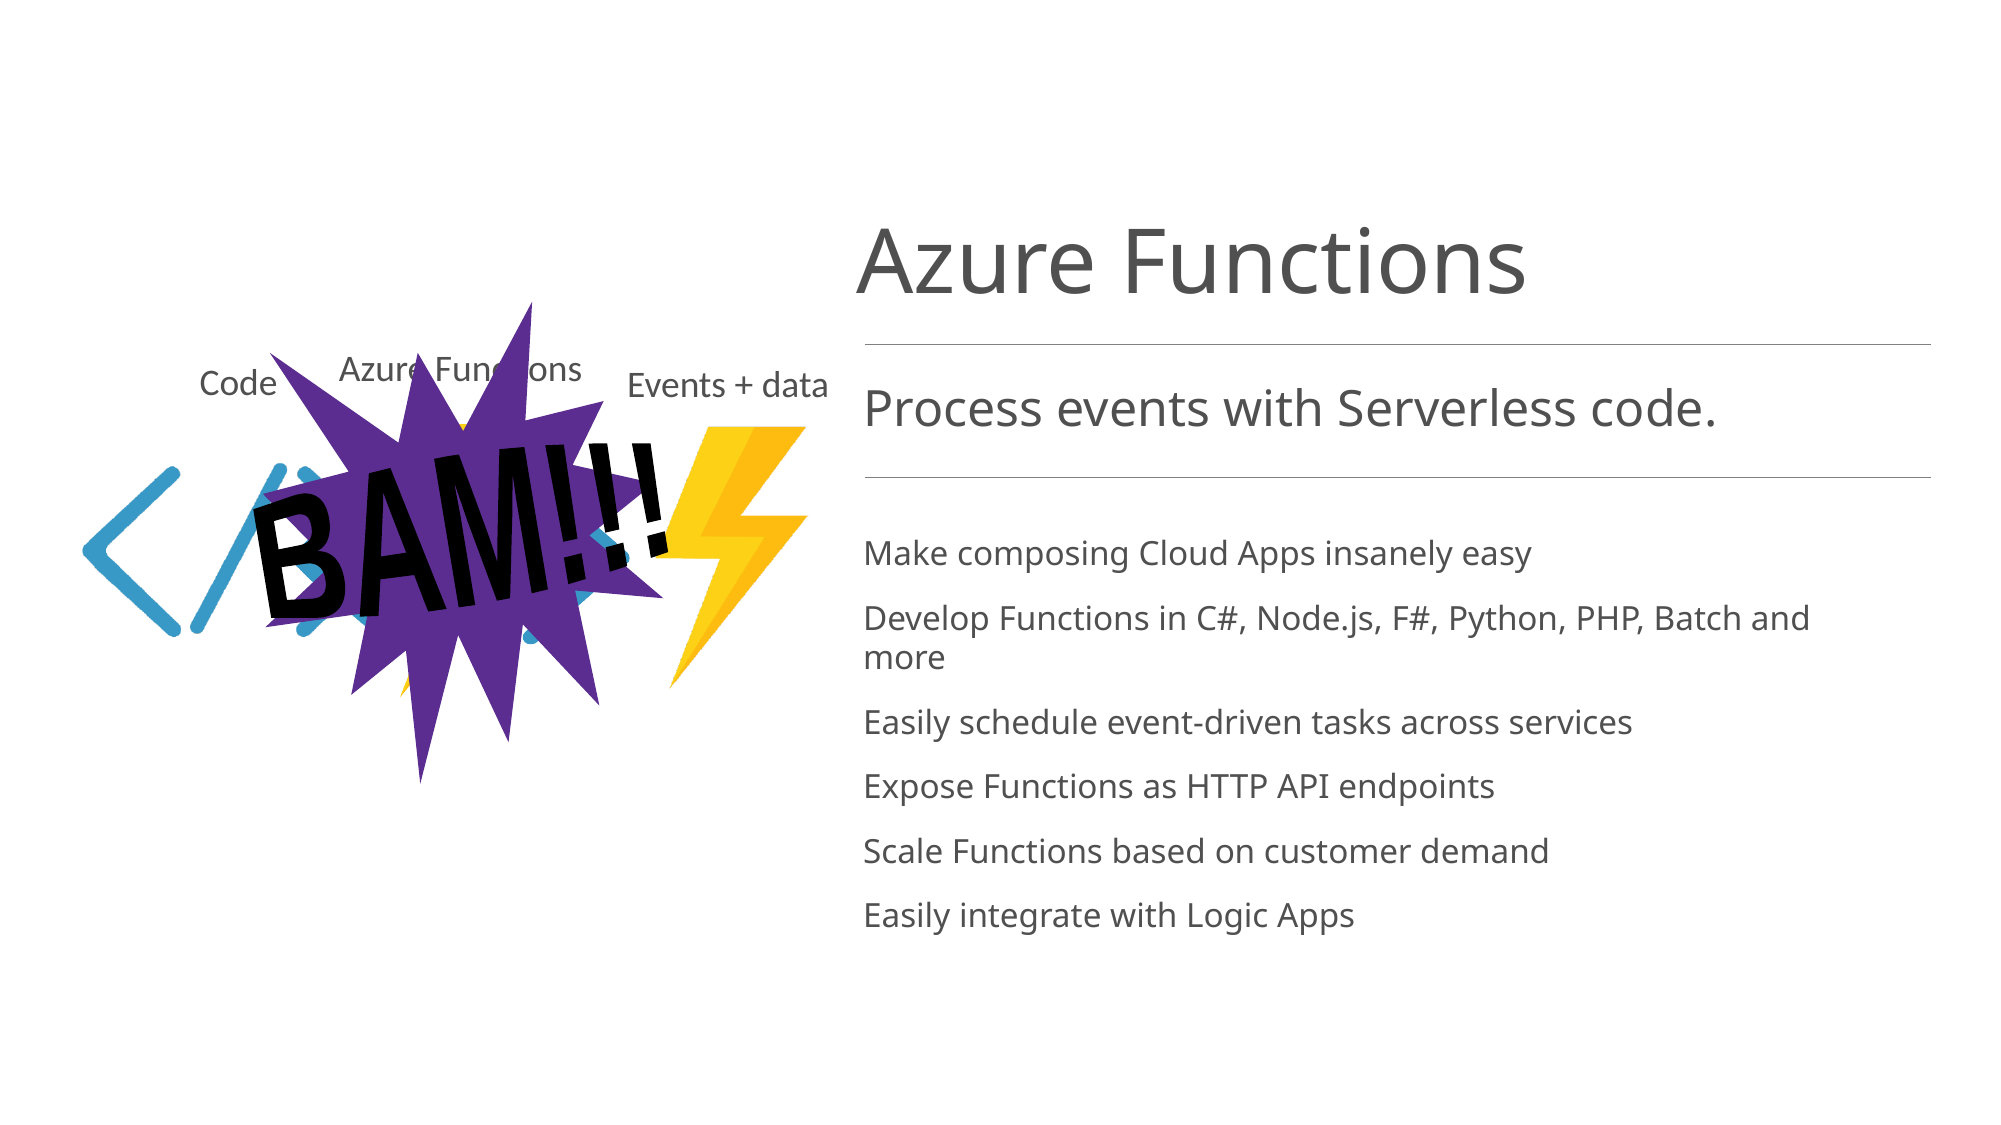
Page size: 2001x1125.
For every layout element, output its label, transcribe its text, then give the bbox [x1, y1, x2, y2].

text_box Events + data [664, 345, 832, 405]
picture [664, 405, 901, 711]
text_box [832, 198, 1931, 930]
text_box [259, 301, 664, 784]
picture [71, 394, 259, 714]
text_box Code [85, 342, 259, 394]
